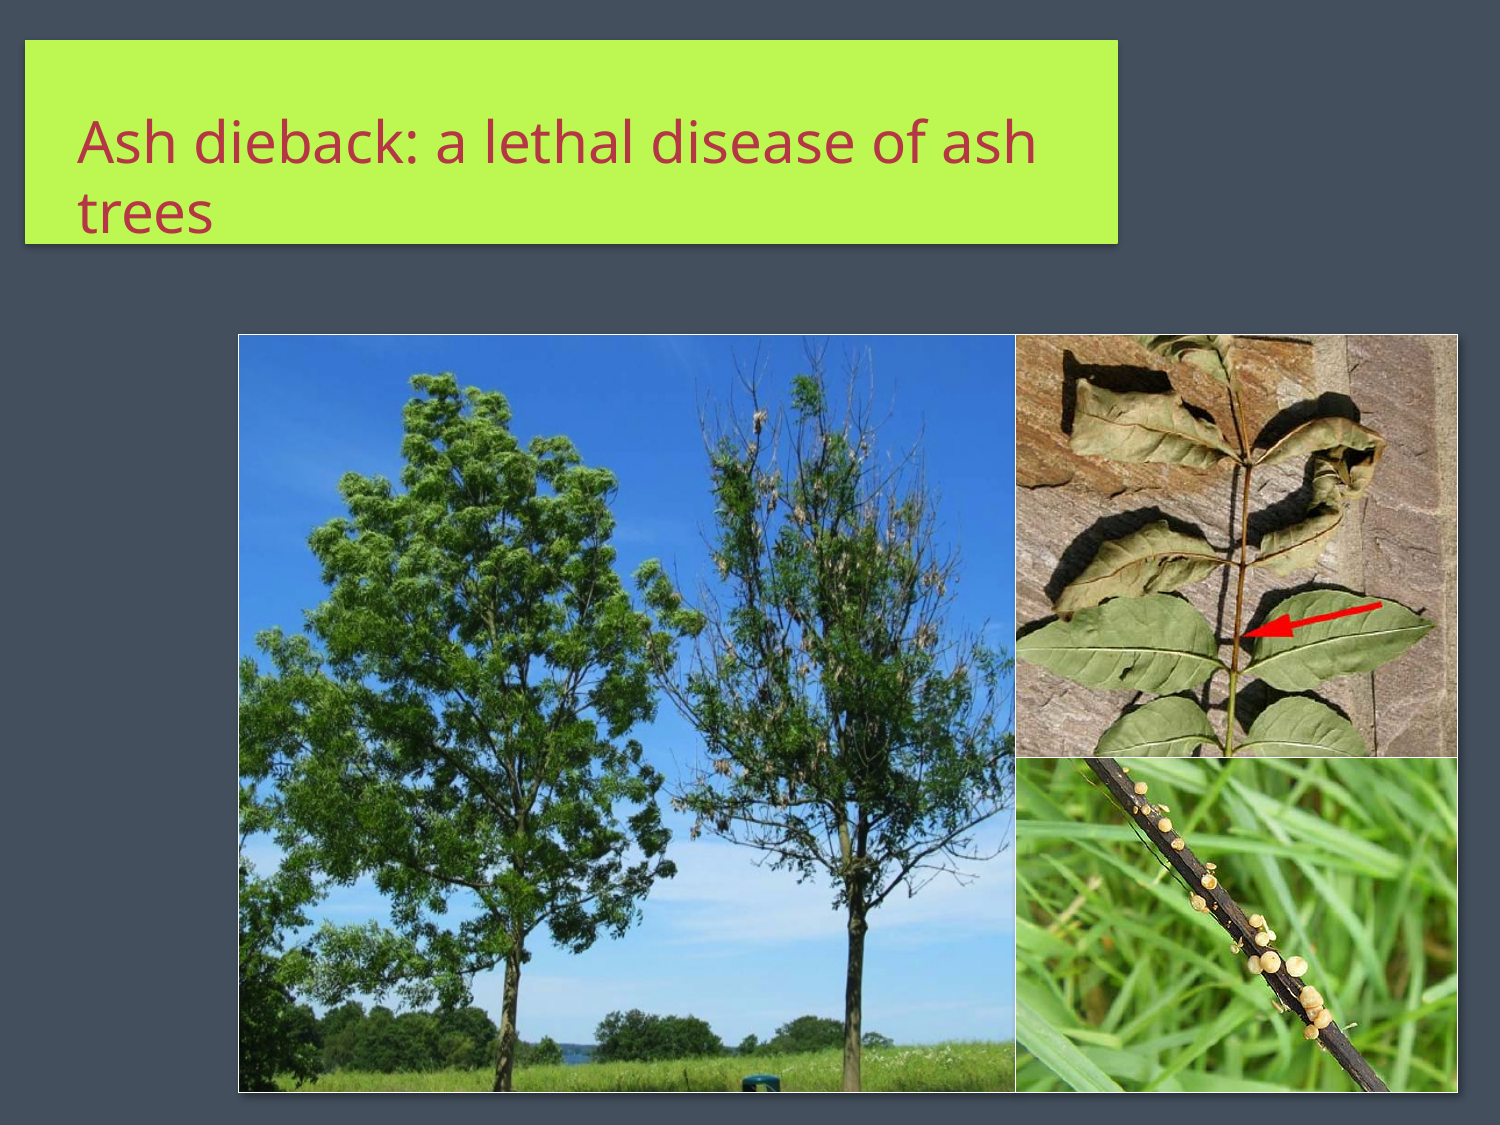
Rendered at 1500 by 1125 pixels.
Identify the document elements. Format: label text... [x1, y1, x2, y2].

text_box Ash dieback: a lethal disease of ash trees [62, 98, 1095, 253]
text_box [238, 334, 1012, 1093]
text_box [25, 40, 1118, 244]
picture [1015, 333, 1458, 1093]
